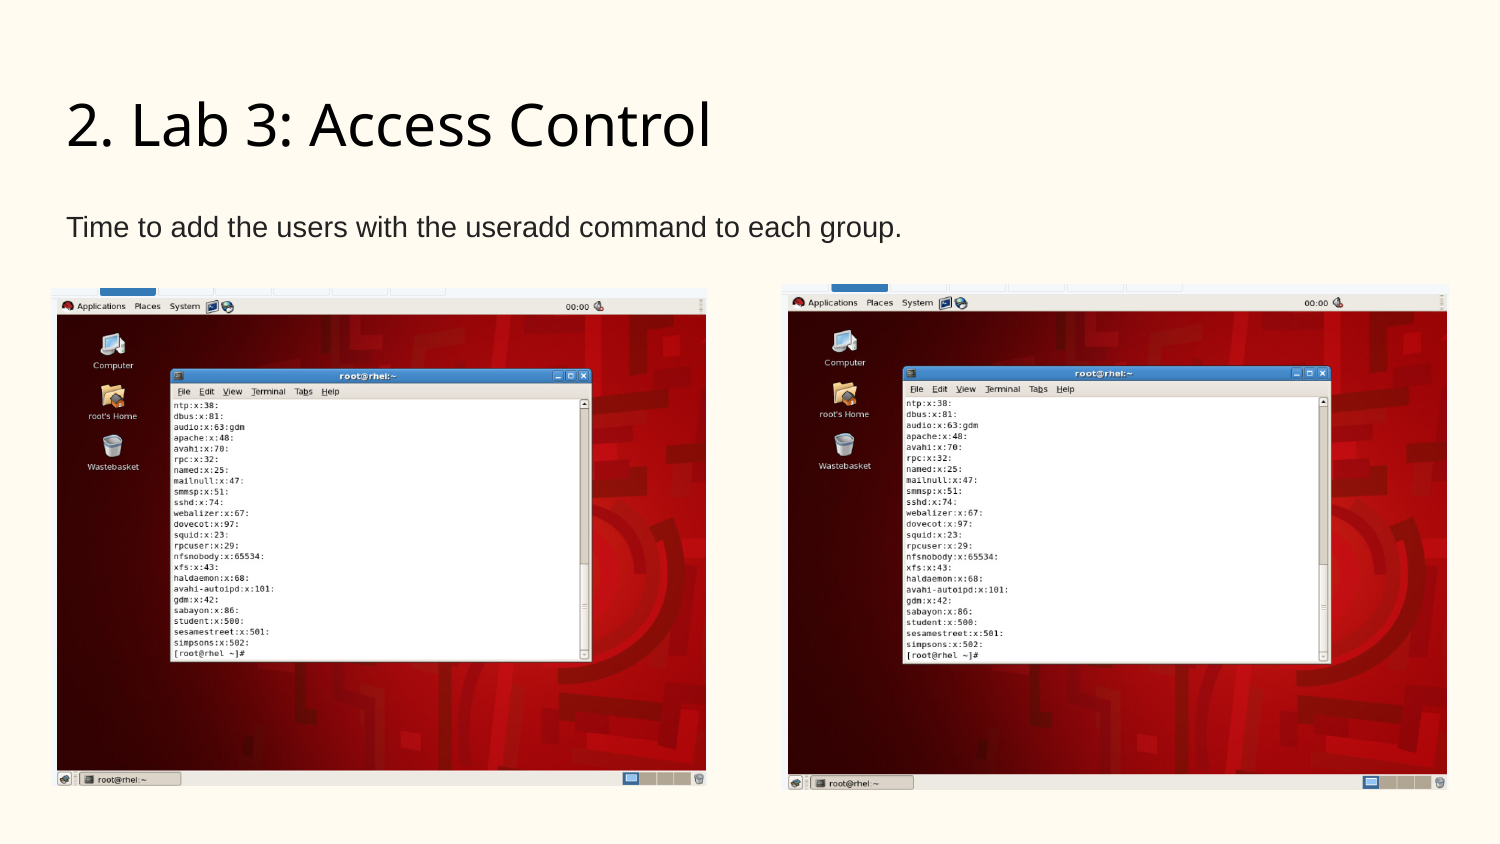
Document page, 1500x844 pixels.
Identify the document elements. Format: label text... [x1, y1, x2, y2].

list Time to add the users with the useradd command to each group. [51, 187, 1449, 289]
picture [781, 283, 1450, 790]
picture [50, 288, 708, 786]
title 2. Lab 3: Access Control [51, 72, 1449, 174]
